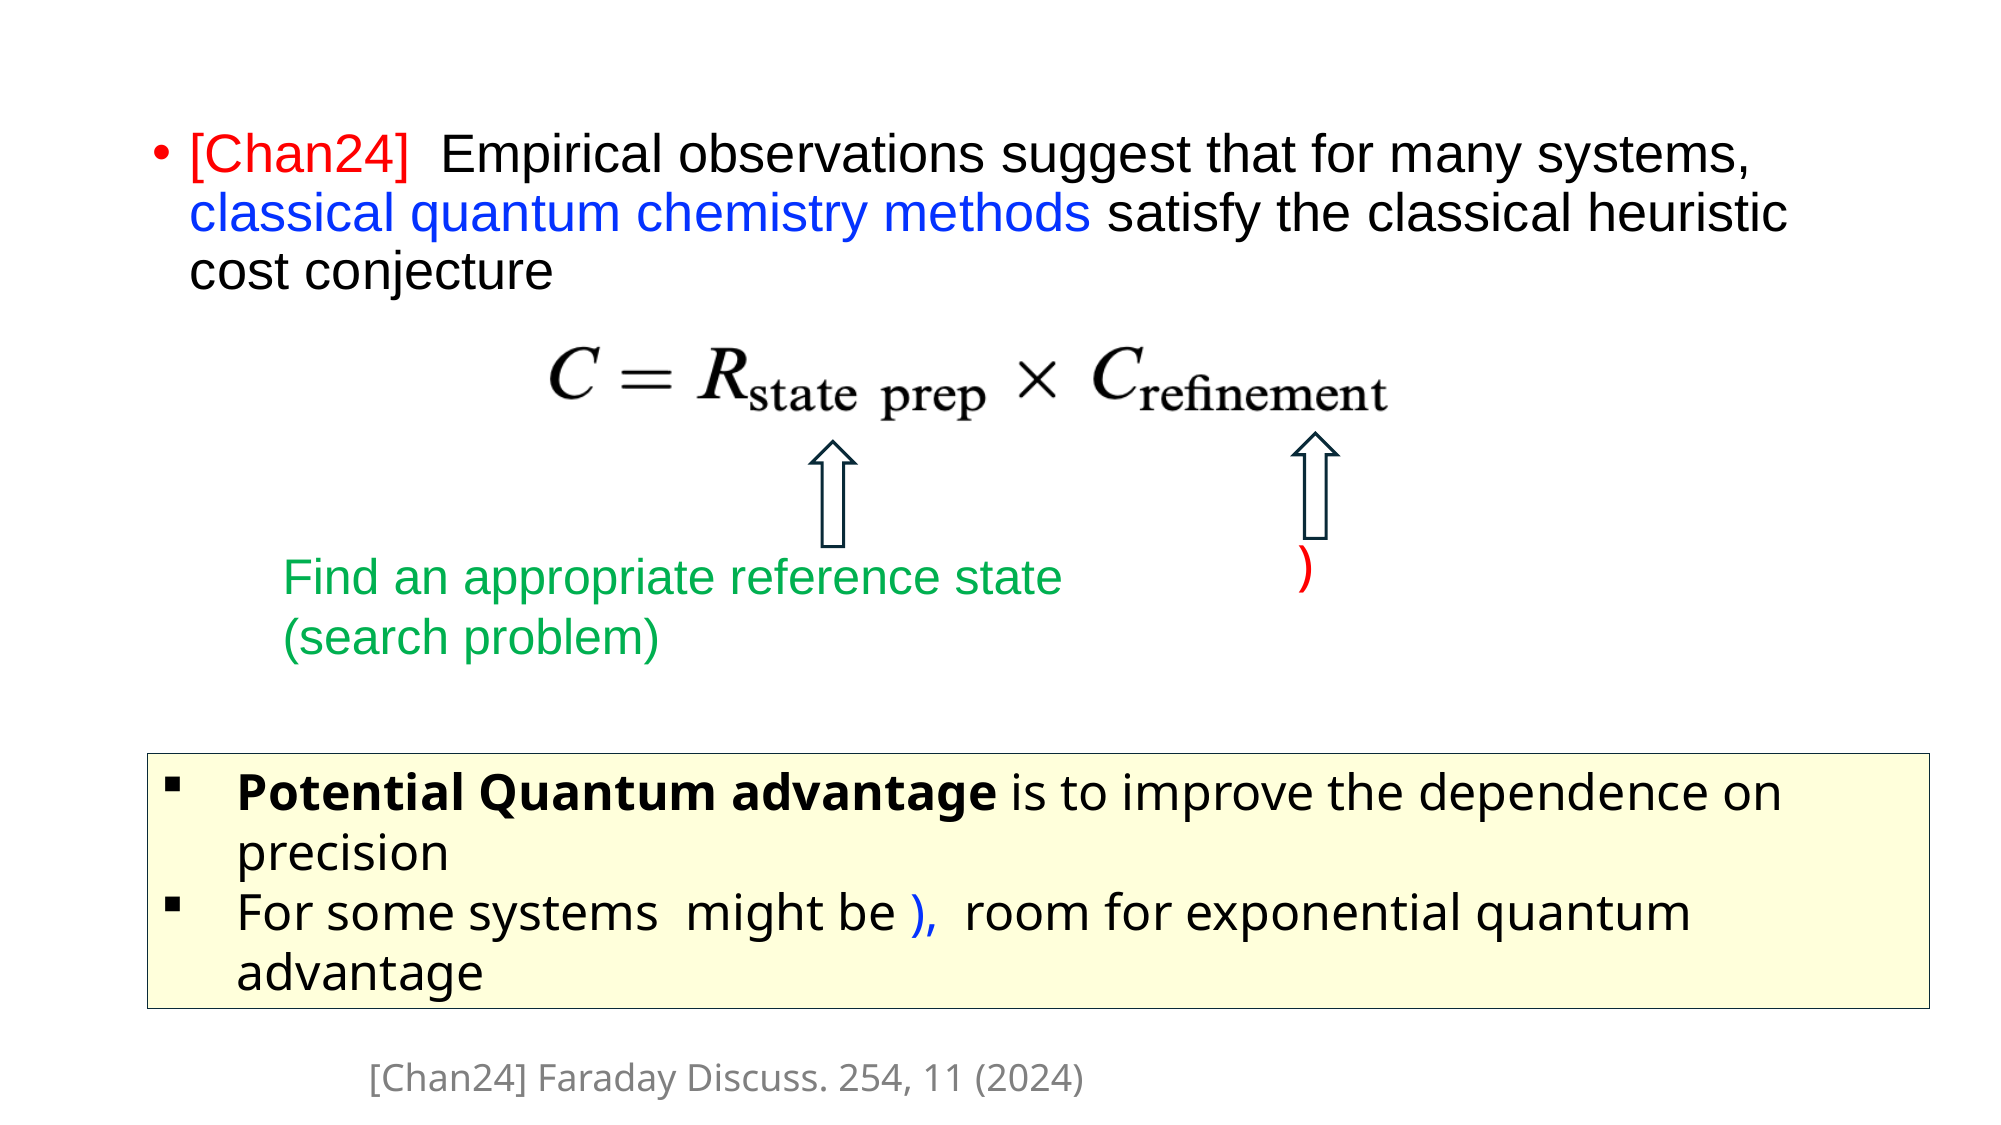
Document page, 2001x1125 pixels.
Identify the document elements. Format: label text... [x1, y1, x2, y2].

text_box [1302, 496, 1328, 540]
text_box [Chan24] Faraday Discuss. 254, 11 (2024) [353, 1046, 1099, 1106]
text_box [820, 496, 846, 537]
text_box Find an appropriate reference state (search problem) [267, 537, 1079, 672]
list [Chan24] Empirical observations suggest that for many systems, classical quantum chemistry methods satisfy the classical heuristic cost conjecture [137, 118, 1863, 833]
picture [431, 325, 1501, 496]
